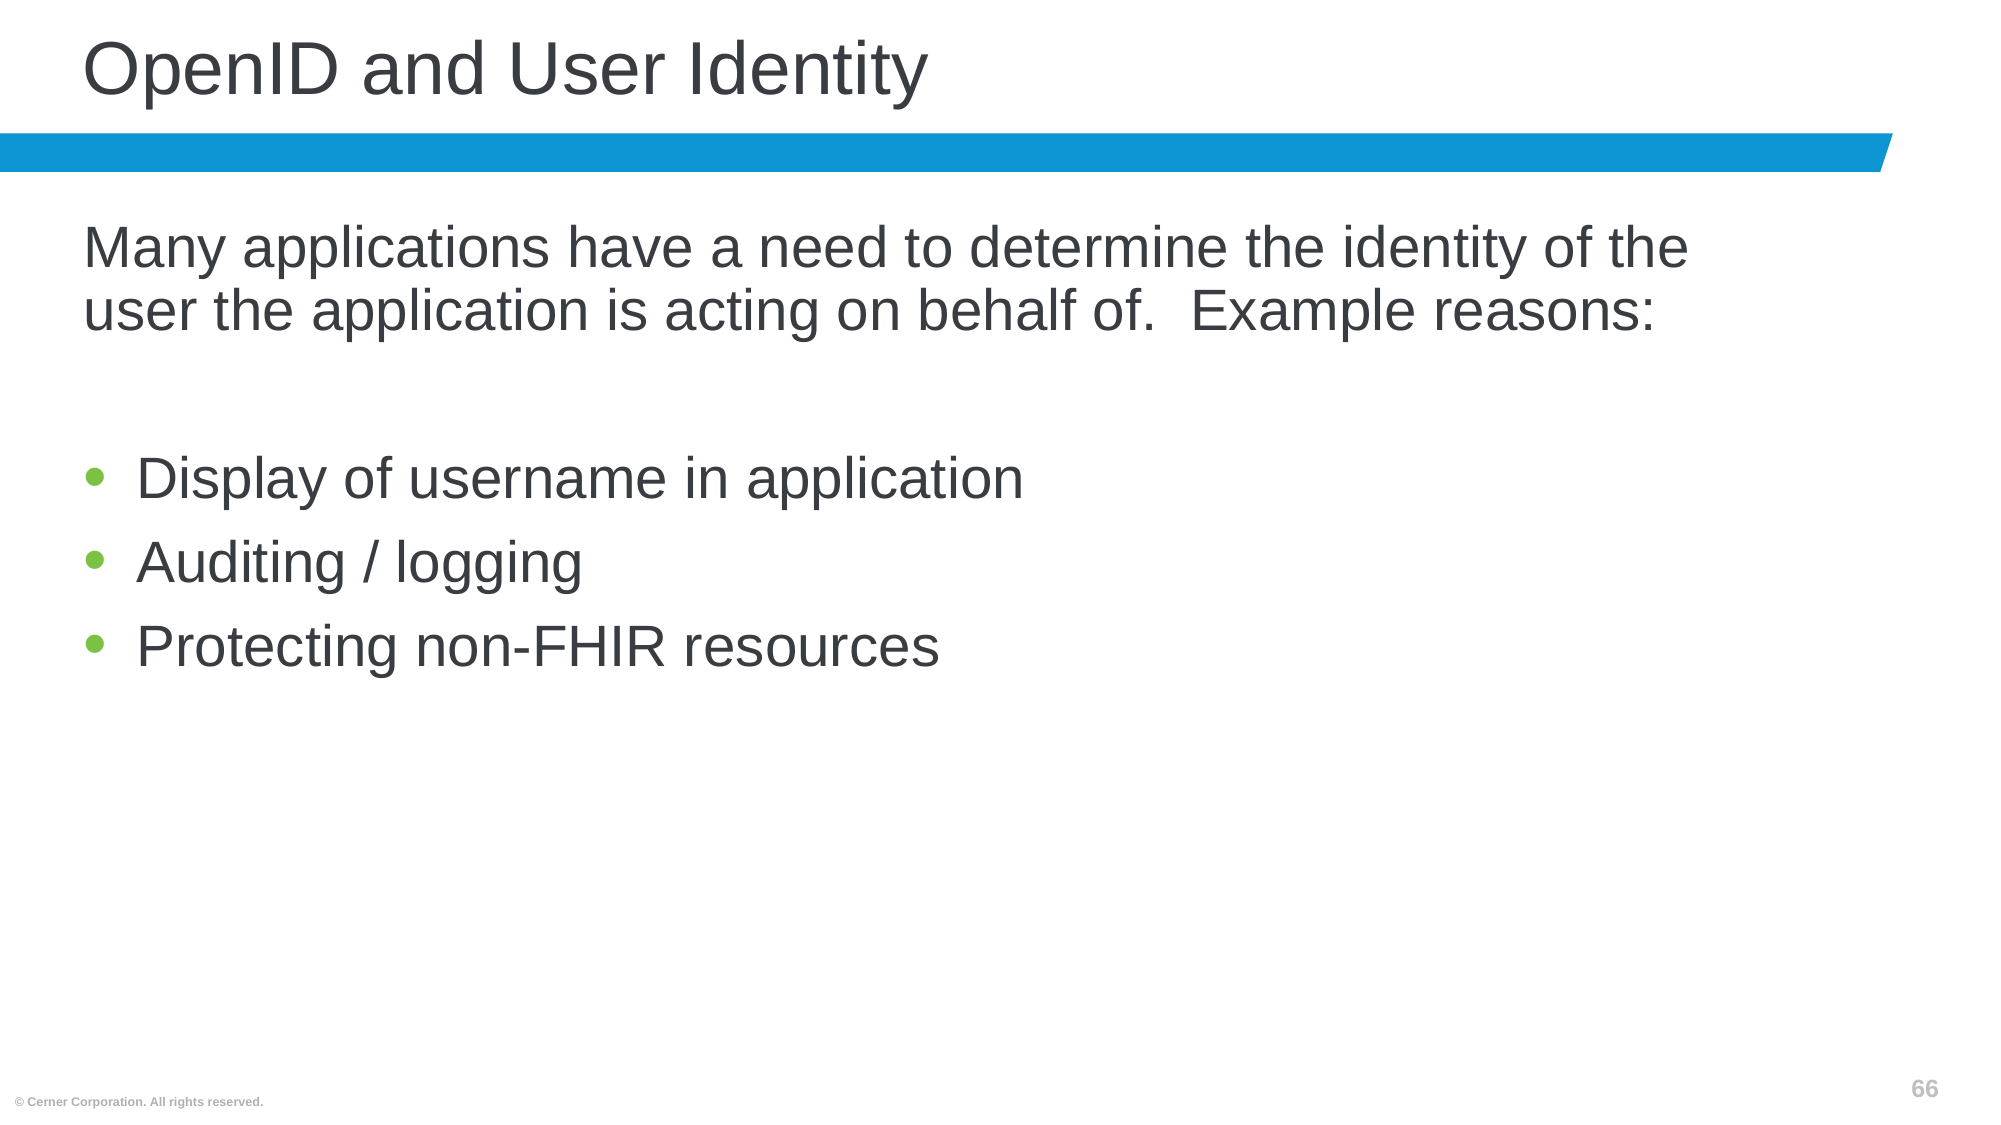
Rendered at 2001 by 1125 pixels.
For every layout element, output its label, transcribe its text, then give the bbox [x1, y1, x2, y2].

title OpenID and User Identity [67, 0, 1793, 142]
list Many applications have a need to determine the identity of the user the application is acting on behalf of. Example reasons: Display of username in application Auditing / logging Protecting non-FHIR resources [69, 210, 1794, 953]
